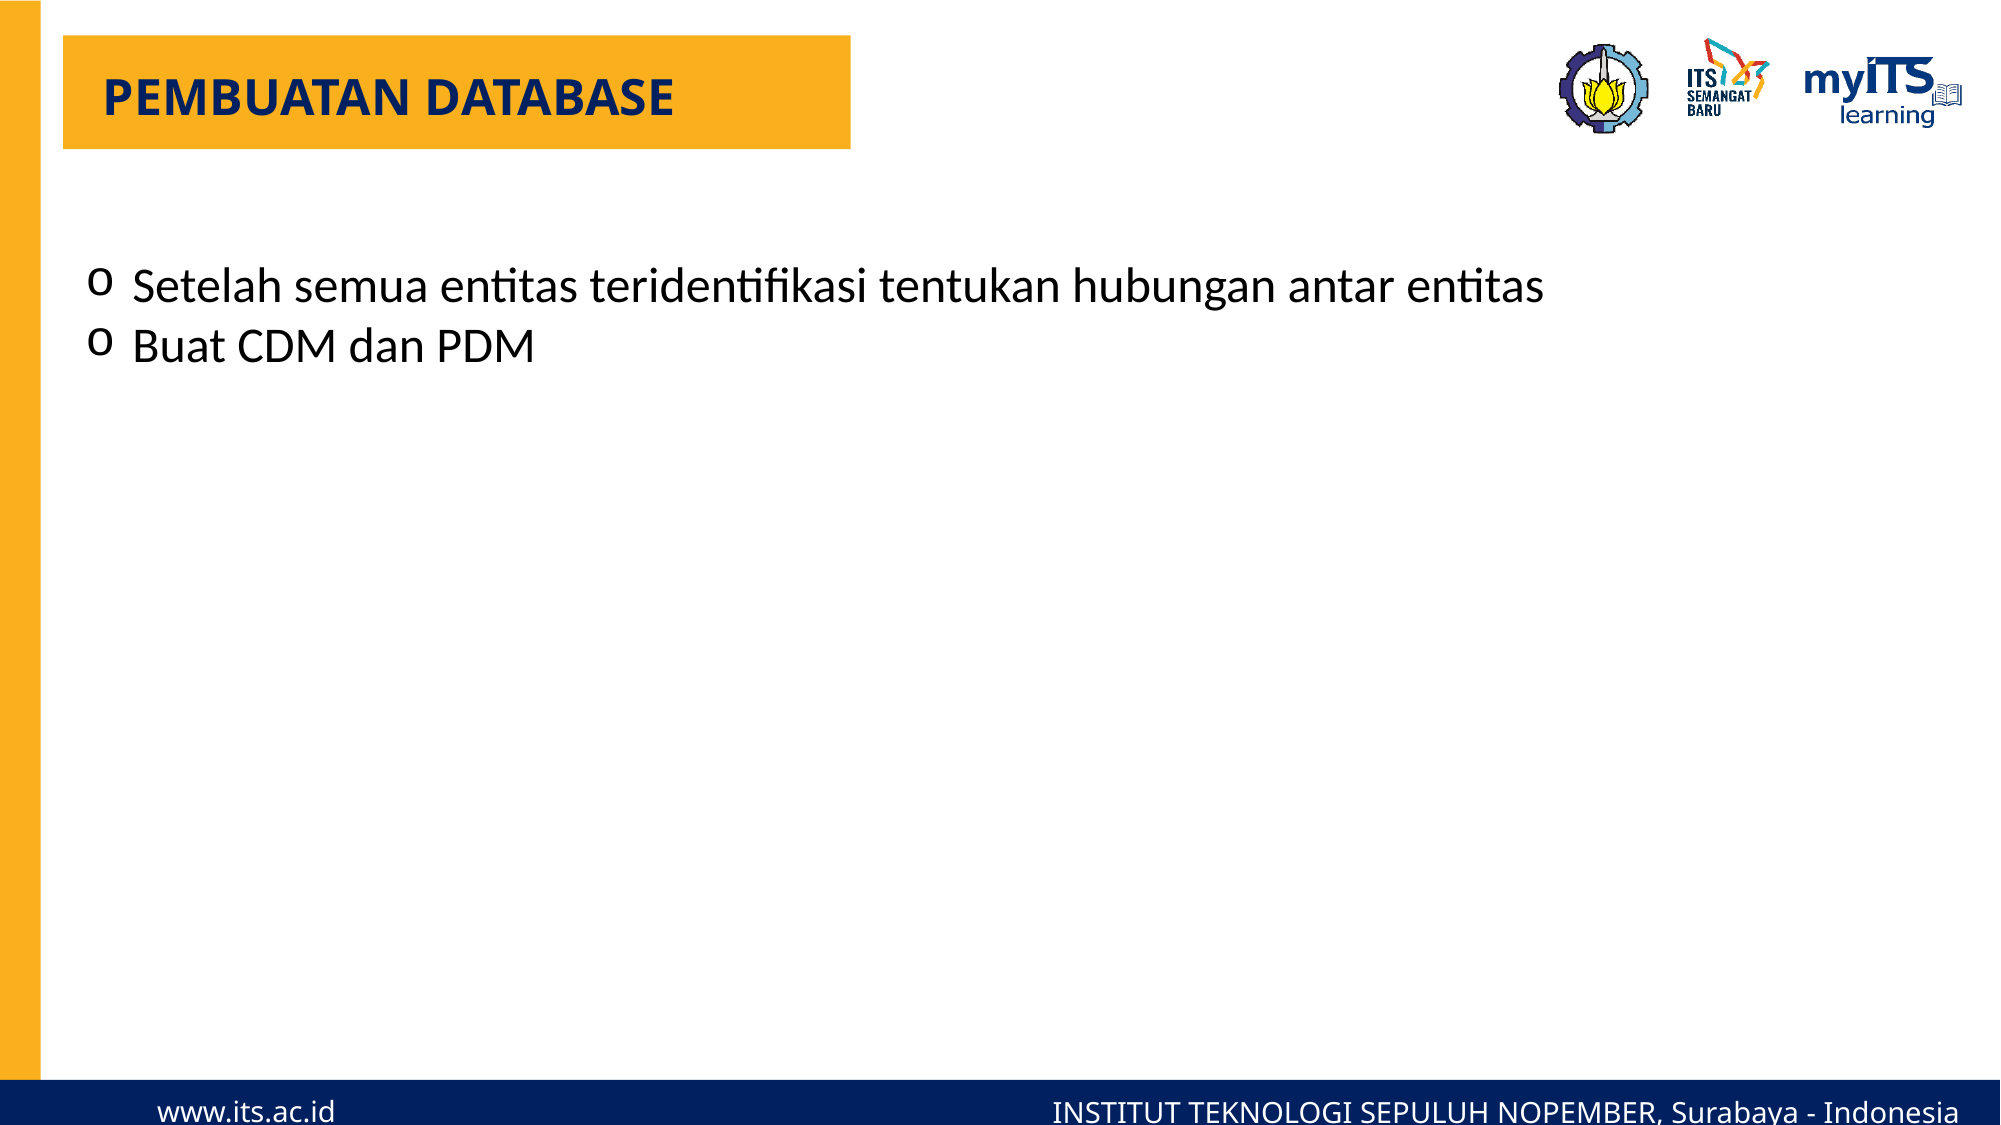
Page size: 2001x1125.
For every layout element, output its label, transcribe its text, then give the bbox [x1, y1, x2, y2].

text_box [62, 34, 852, 150]
picture [1677, 25, 1988, 146]
picture [1558, 43, 1649, 134]
text_box PEMBUATAN DATABASE [88, 58, 851, 134]
text_box [0, 0, 42, 1079]
text_box [0, 1079, 2000, 1125]
text_box Setelah semua entitas teridentifikasi tentukan hubungan antar entitas Buat CDM dan PDM [70, 244, 1560, 425]
text_box INSTITUT TEKNOLOGI SEPULUH NOPEMBER, Surabaya - Indonesia [886, 1086, 1976, 1125]
text_box www.its.ac.id [142, 1085, 785, 1125]
